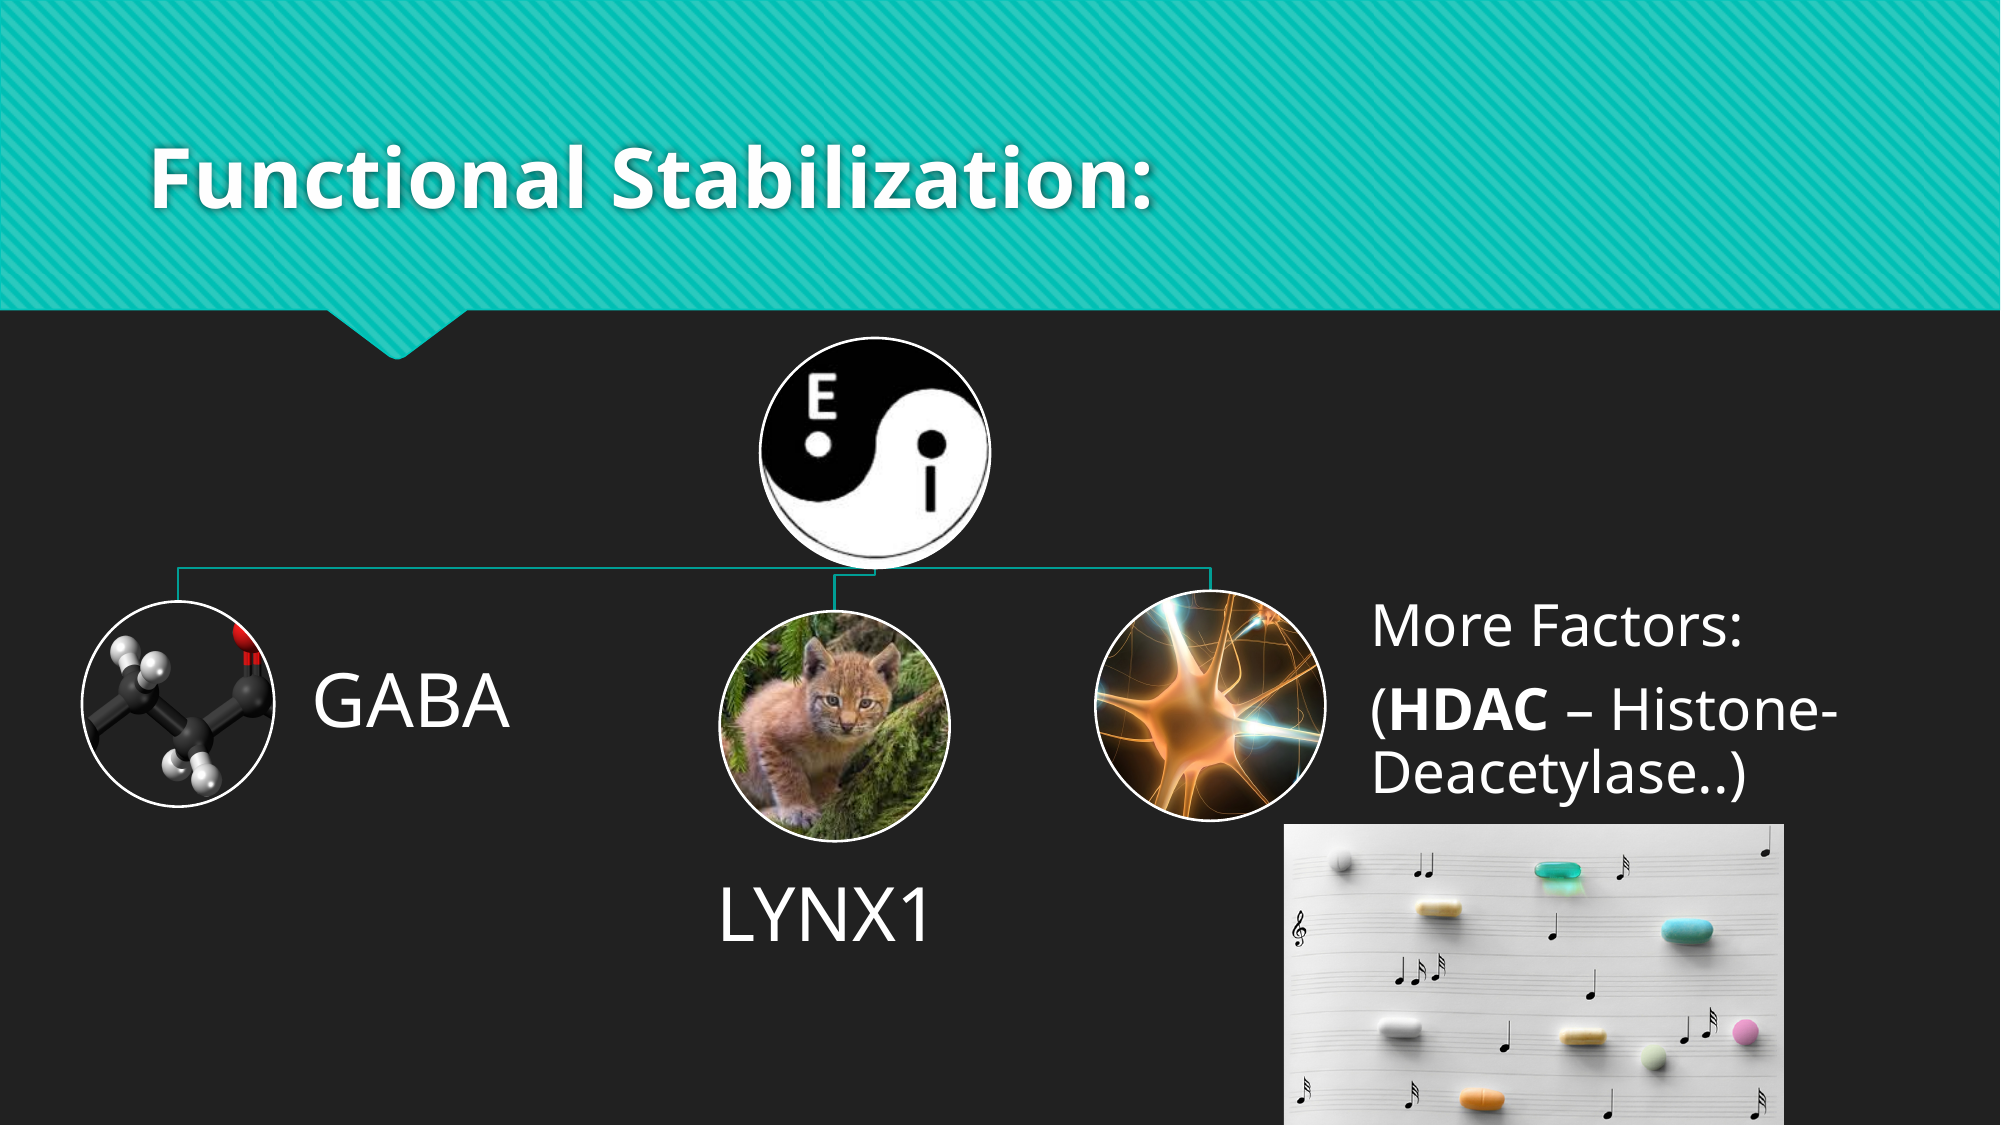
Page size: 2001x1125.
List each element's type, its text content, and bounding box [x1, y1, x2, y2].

picture [84, 603, 272, 805]
title Functional Stabilization: [132, 73, 1868, 233]
picture [721, 613, 948, 839]
picture [1283, 824, 1785, 1125]
picture [762, 340, 988, 566]
picture [1097, 593, 1324, 819]
